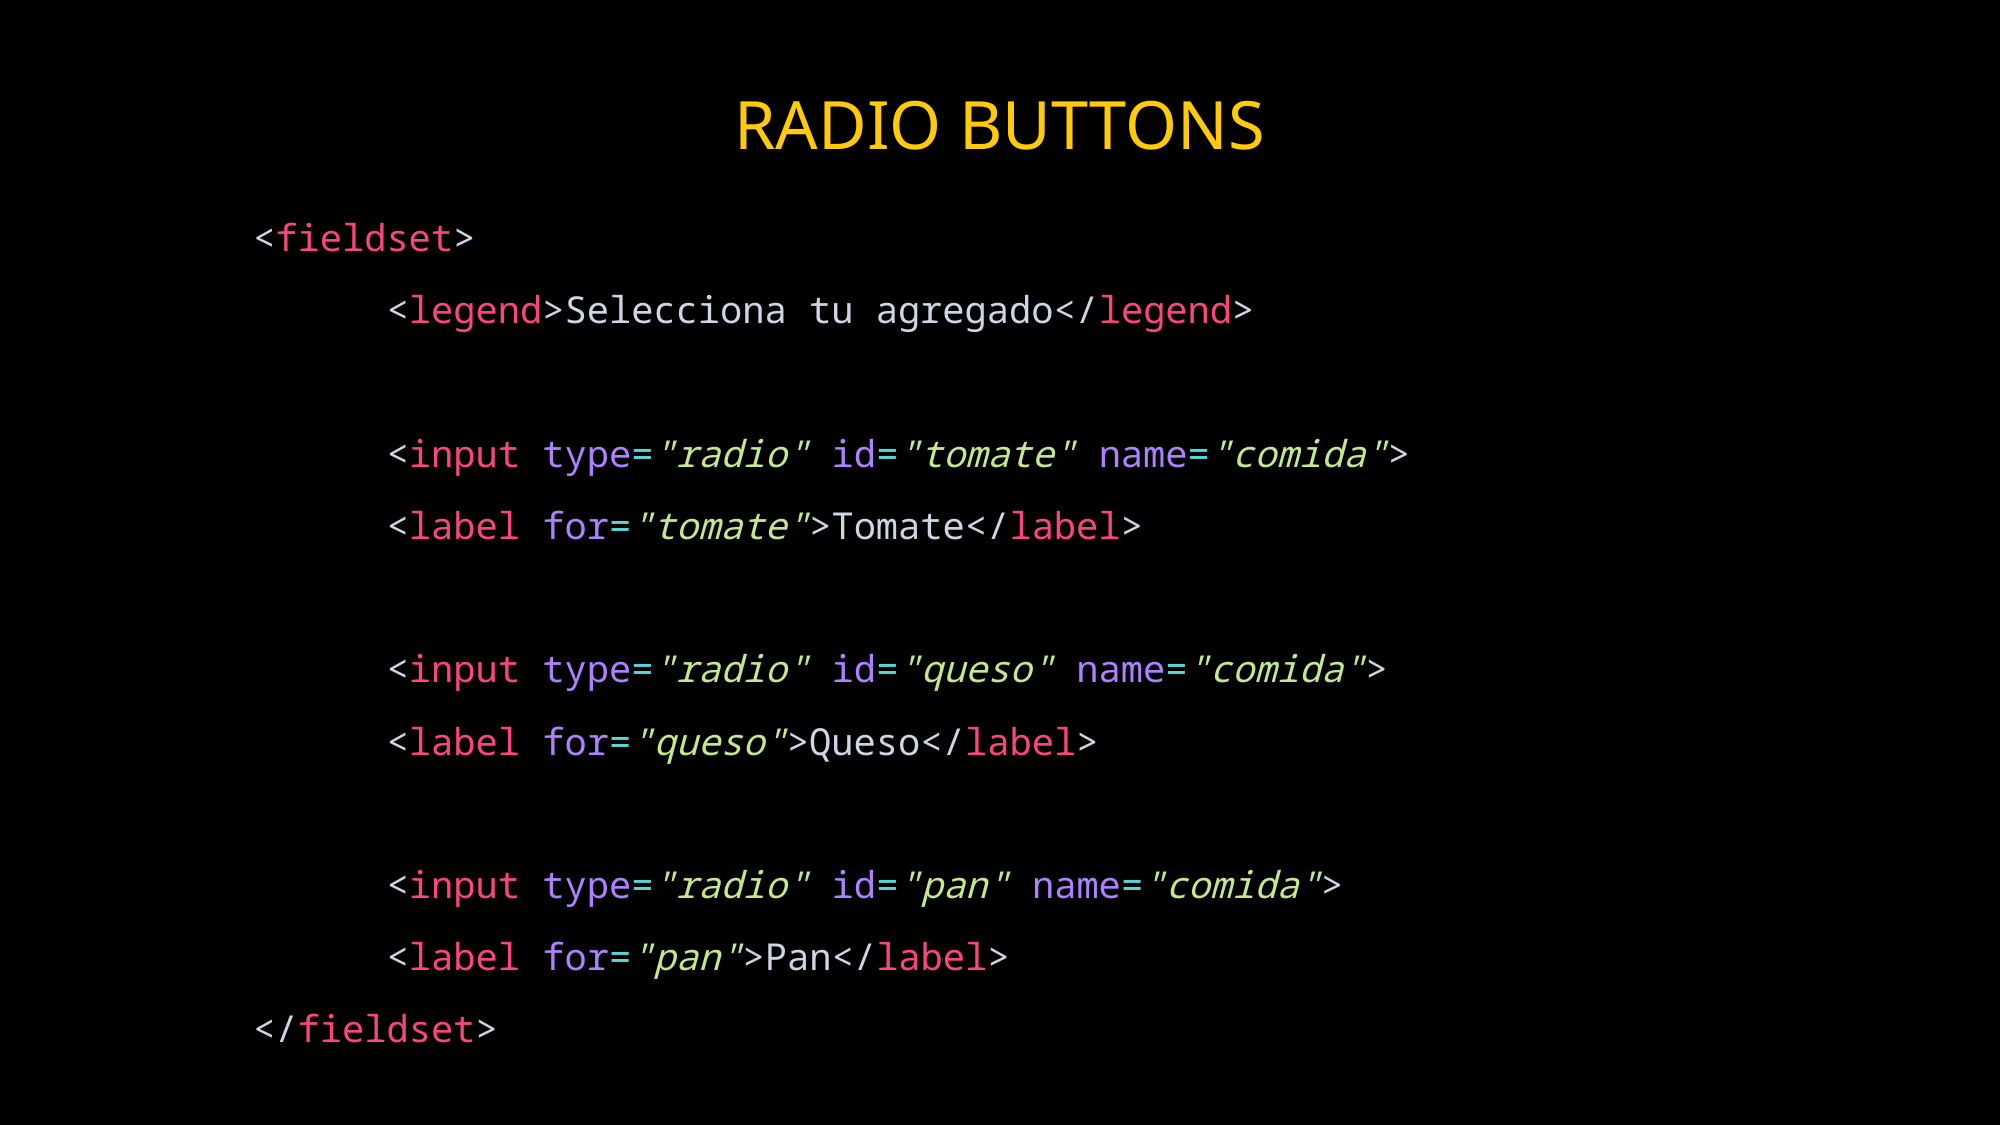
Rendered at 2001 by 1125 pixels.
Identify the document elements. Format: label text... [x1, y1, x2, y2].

list <fieldset> <legend>Selecciona tu agregado</legend> <input type="radio" id="tomate" name="comida"> <label for="tomate">Tomate</label> <input type="radio" id="queso" name="comida"> <label for="queso">Queso</label> <input type="radio" id="pan" name="comida"> <label for="pan">Pan</label> </fieldset> [238, 197, 1763, 1067]
title Radio buttons [238, 42, 1763, 197]
